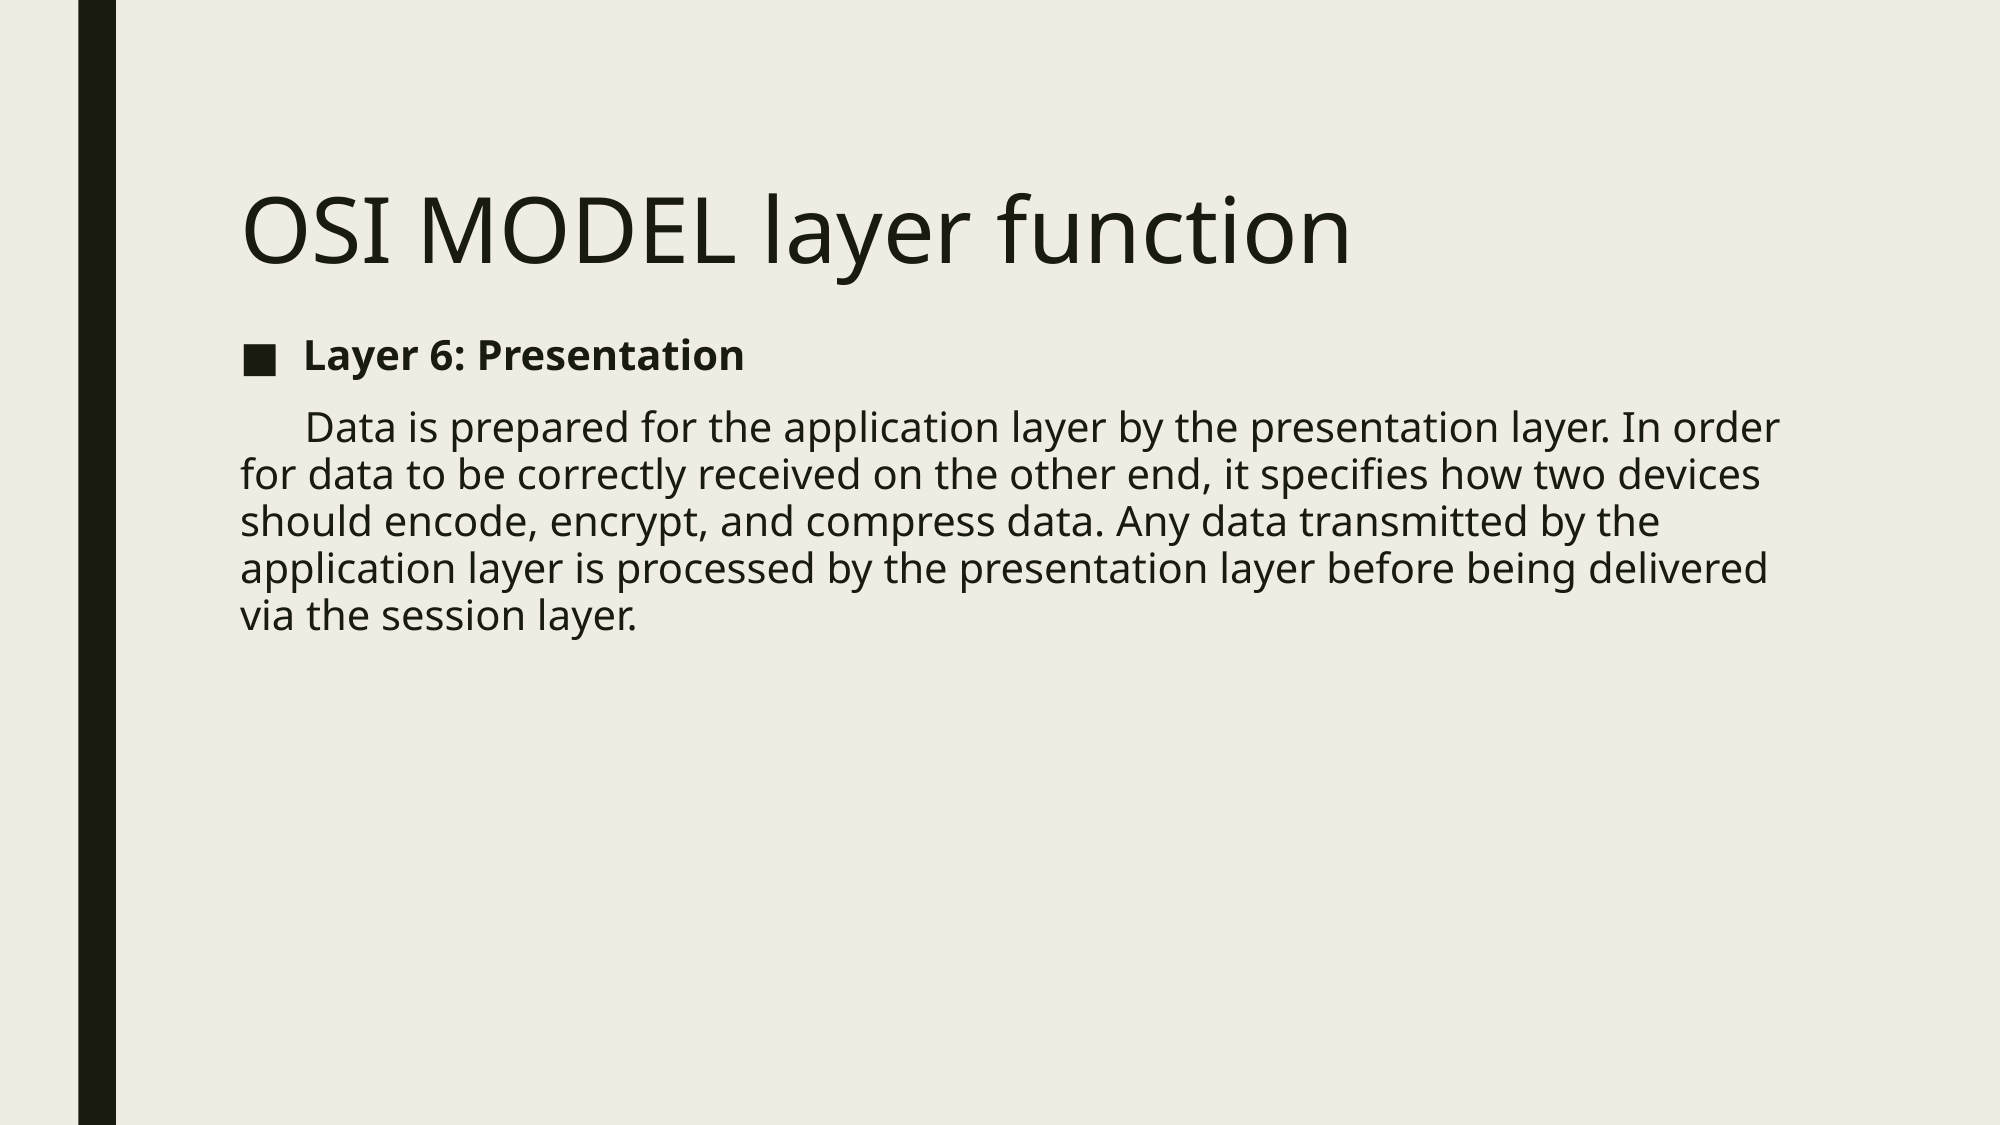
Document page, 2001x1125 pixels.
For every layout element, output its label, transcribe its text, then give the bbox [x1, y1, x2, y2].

list Layer 6: Presentation Data is prepared for the application layer by the presentation layer. In order for data to be correctly received on the other end, it specifies how two devices should encode, encrypt, and compress data. Any data transmitted by the application layer is processed by the presentation layer before being delivered via the session layer. [225, 325, 1800, 914]
title OSI MODEL layer function [225, 112, 1800, 325]
